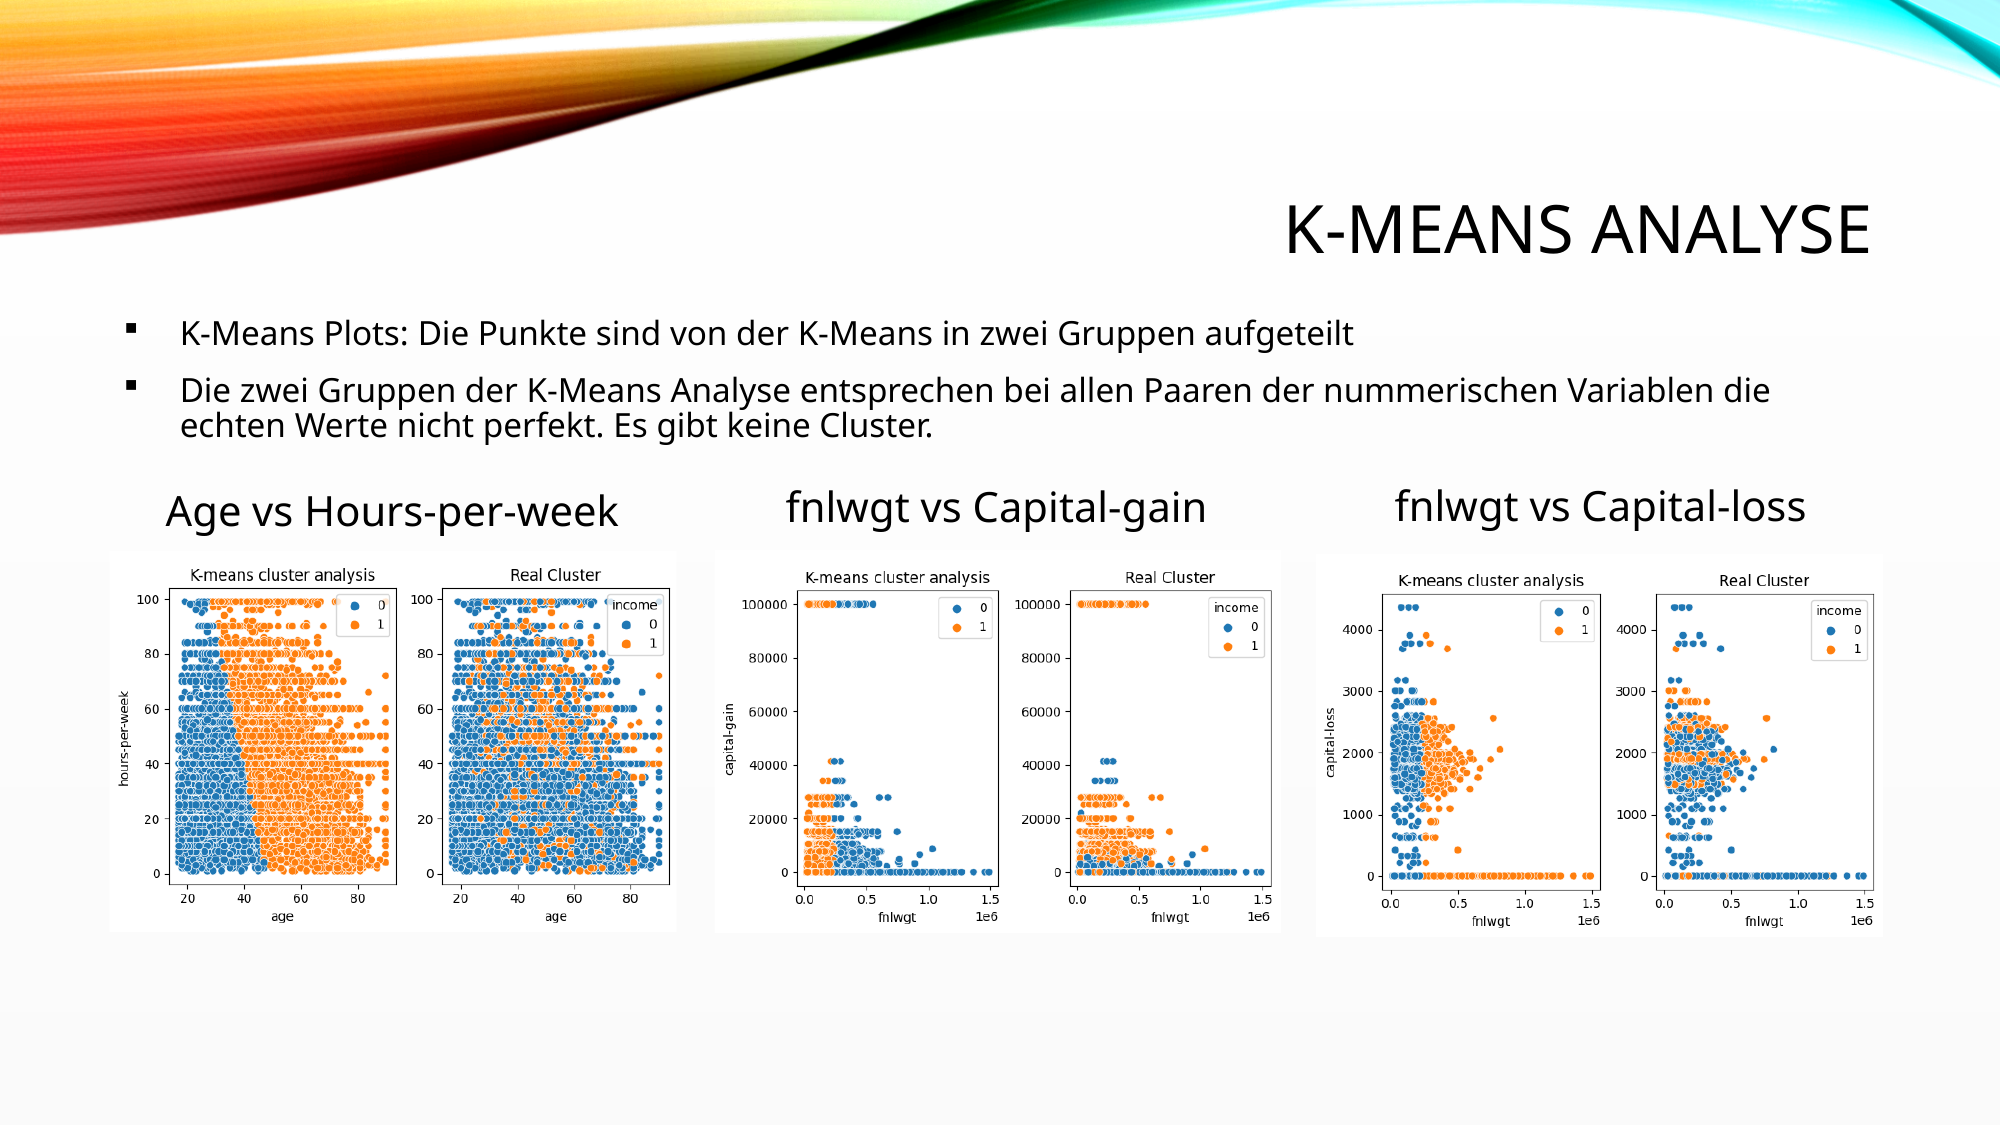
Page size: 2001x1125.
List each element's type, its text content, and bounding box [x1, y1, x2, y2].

text_box K-Means Plots: Die Punkte sind von der K-Means in zwei Gruppen aufgeteilt Die zwei Gruppen der K-Means Analyse entsprechen bei allen Paaren der nummerischen Variablen die echten Werte nicht perfekt. Es gibt keine Cluster. [108, 338, 1883, 453]
title K-Means analyse [474, 125, 1888, 339]
picture [109, 551, 677, 932]
list fnlwgt vs Capital-gain [713, 453, 1281, 540]
list fnlwgt vs Capital-loss [1317, 435, 1885, 538]
list Age vs Hours-per-week [108, 453, 676, 544]
picture [0, 0, 2000, 237]
picture [1315, 554, 1884, 937]
picture [714, 550, 1282, 933]
